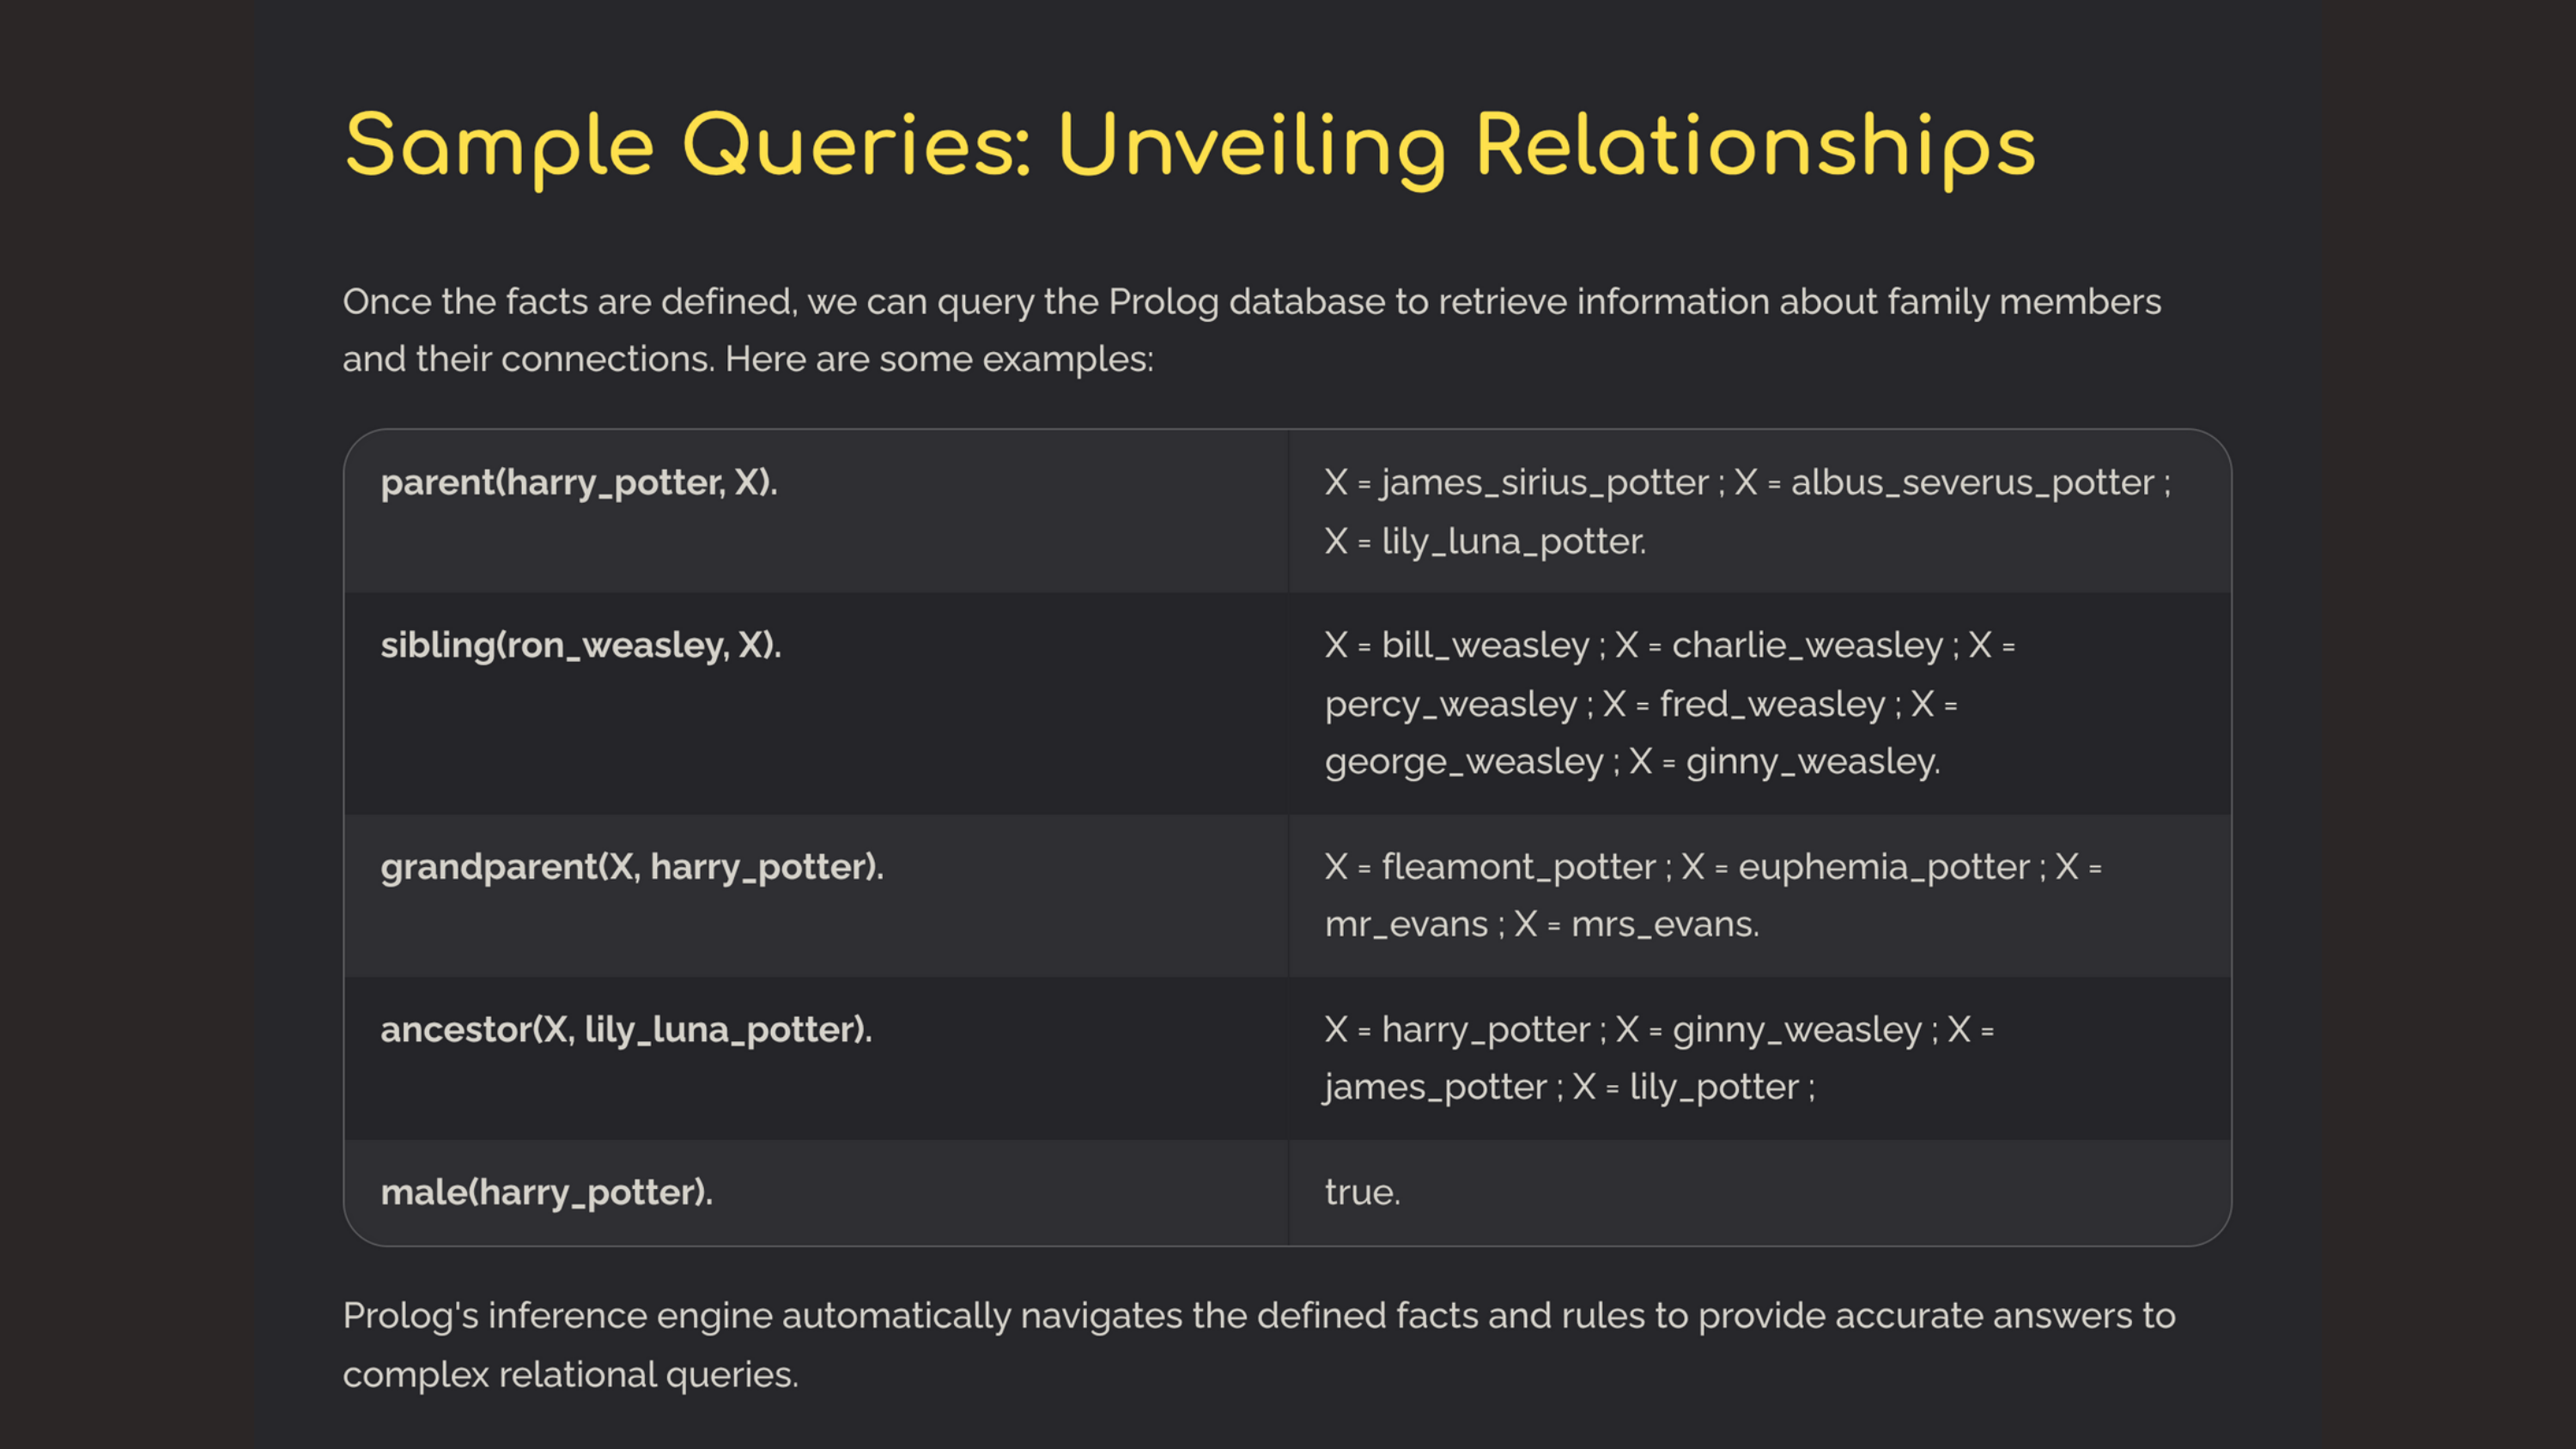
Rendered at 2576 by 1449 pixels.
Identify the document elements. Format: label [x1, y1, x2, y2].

text_box [254, 0, 2322, 1449]
